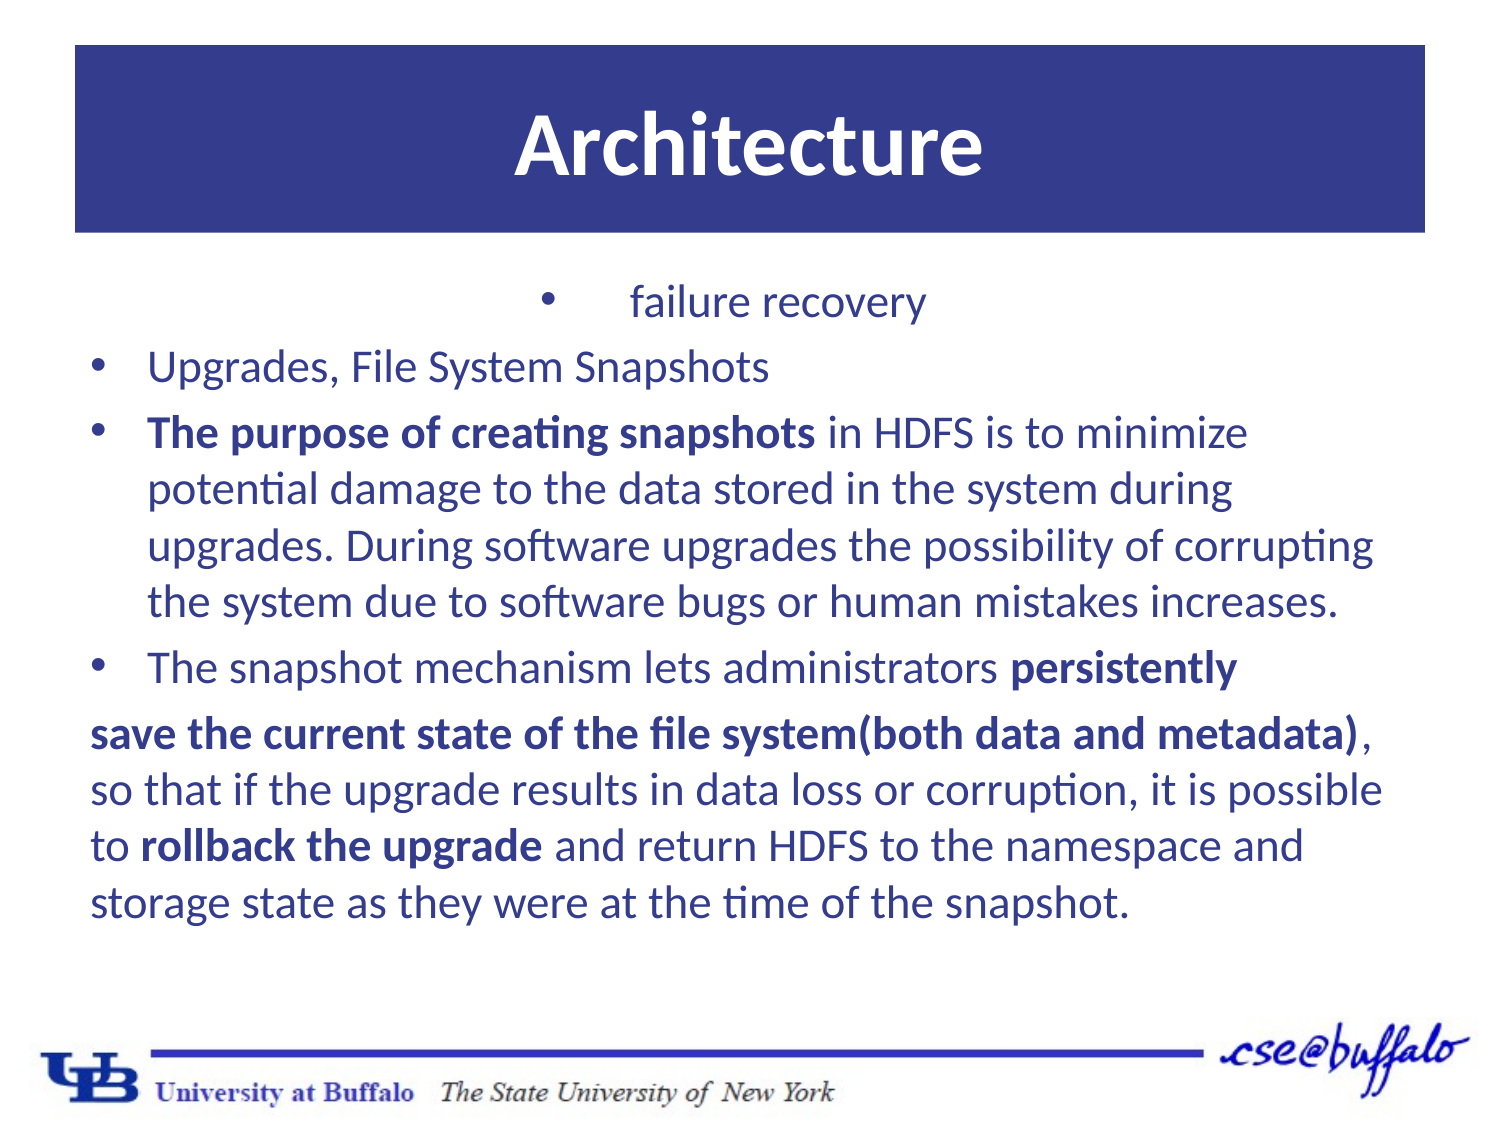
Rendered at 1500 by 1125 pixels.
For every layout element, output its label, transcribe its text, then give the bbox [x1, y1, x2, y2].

picture [4, 1016, 1500, 1125]
list failure recovery Upgrades, File System Snapshots The purpose of creating snapshots in HDFS is to minimize potential damage to the data stored in the system during upgrades. During software upgrades the possibility of corrupting the system due to software bugs or human mistakes increases. The snapshot mechanism lets administrators persistently save the current state of the file system(both data and metadata), so that if the upgrade results in data loss or corruption, it is possible to rollback the upgrade and return HDFS to the namespace and storage state as they were at the time of the snapshot. [75, 262, 1425, 1005]
title Architecture [75, 45, 1425, 233]
